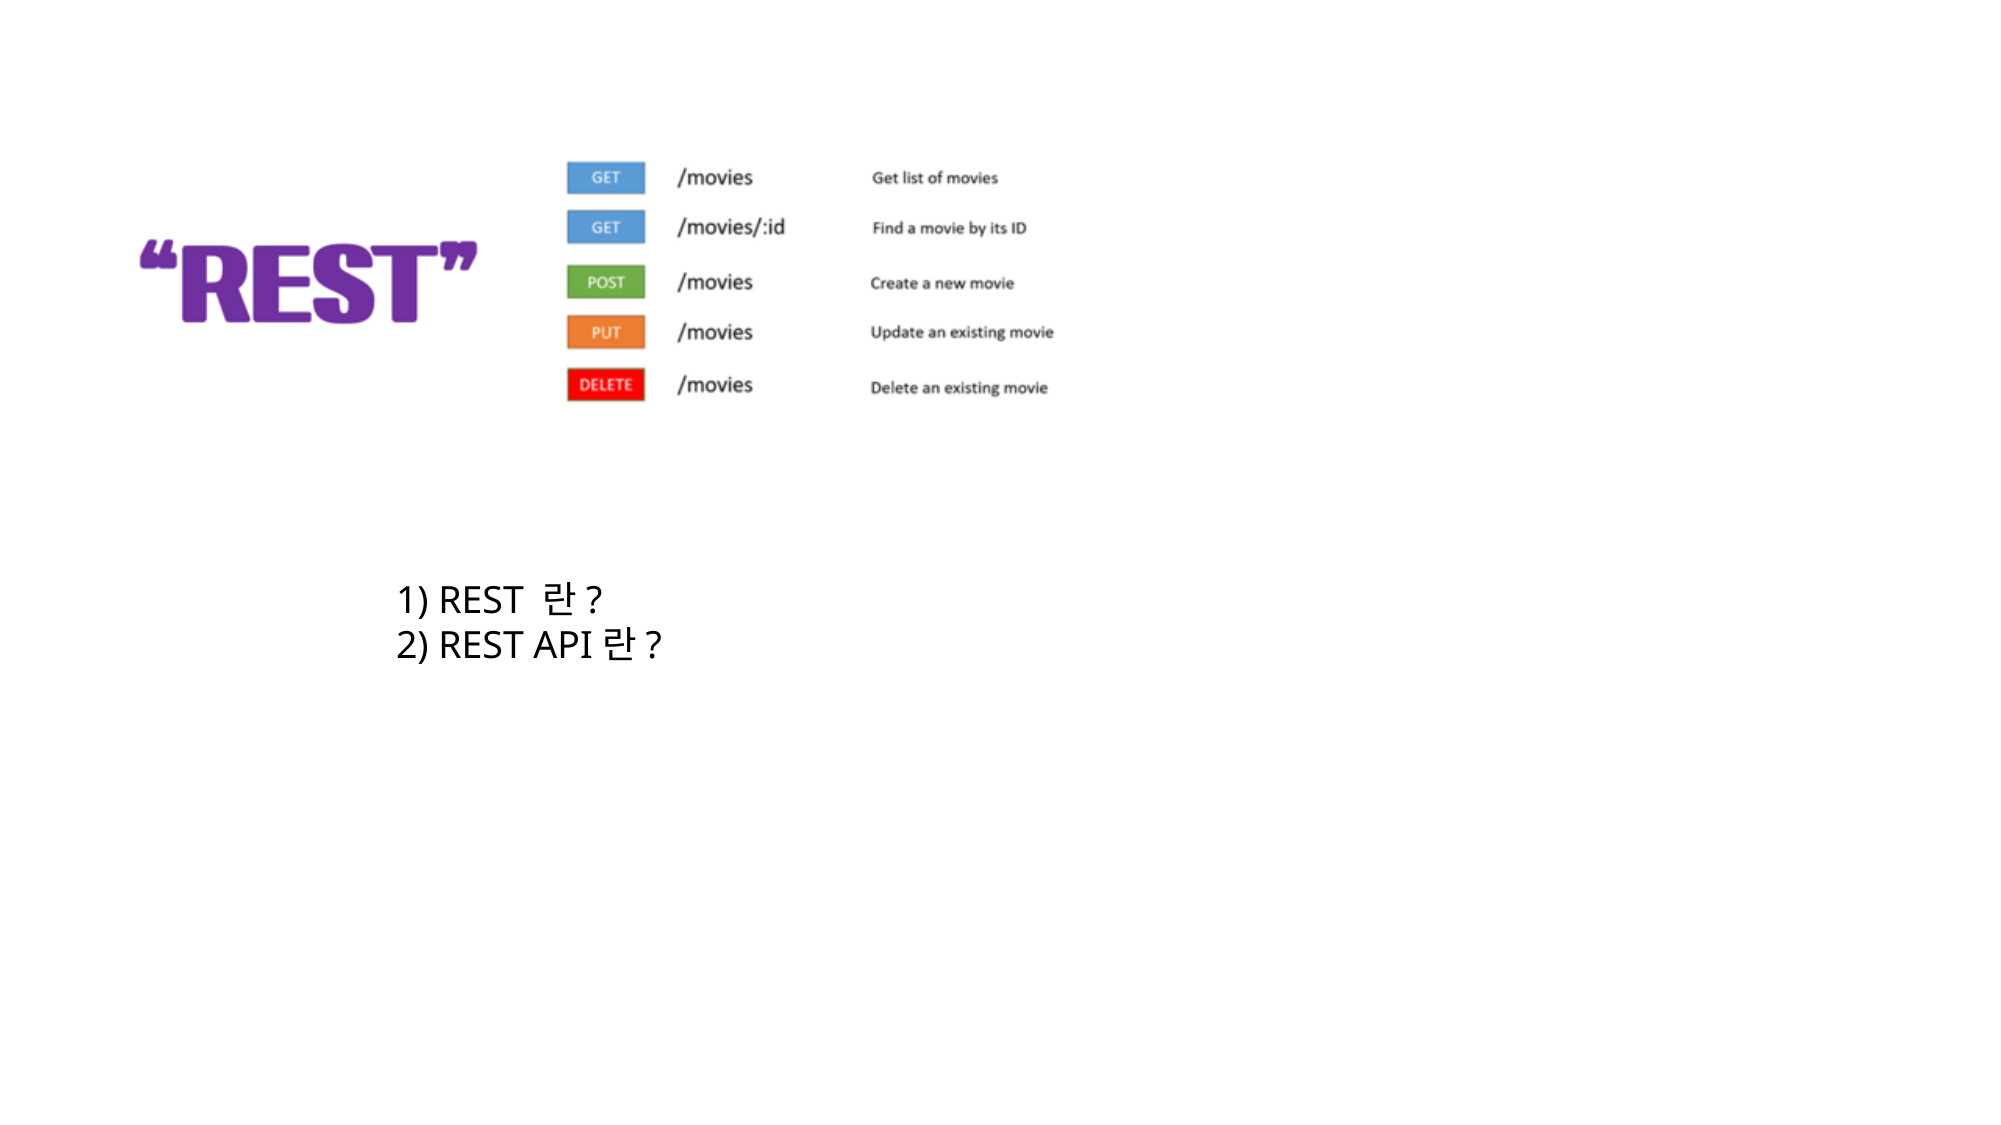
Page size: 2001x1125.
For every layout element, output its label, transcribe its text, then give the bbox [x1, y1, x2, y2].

text_box 1) REST 란? 2) REST API란? [381, 568, 1382, 674]
picture [111, 105, 1173, 451]
